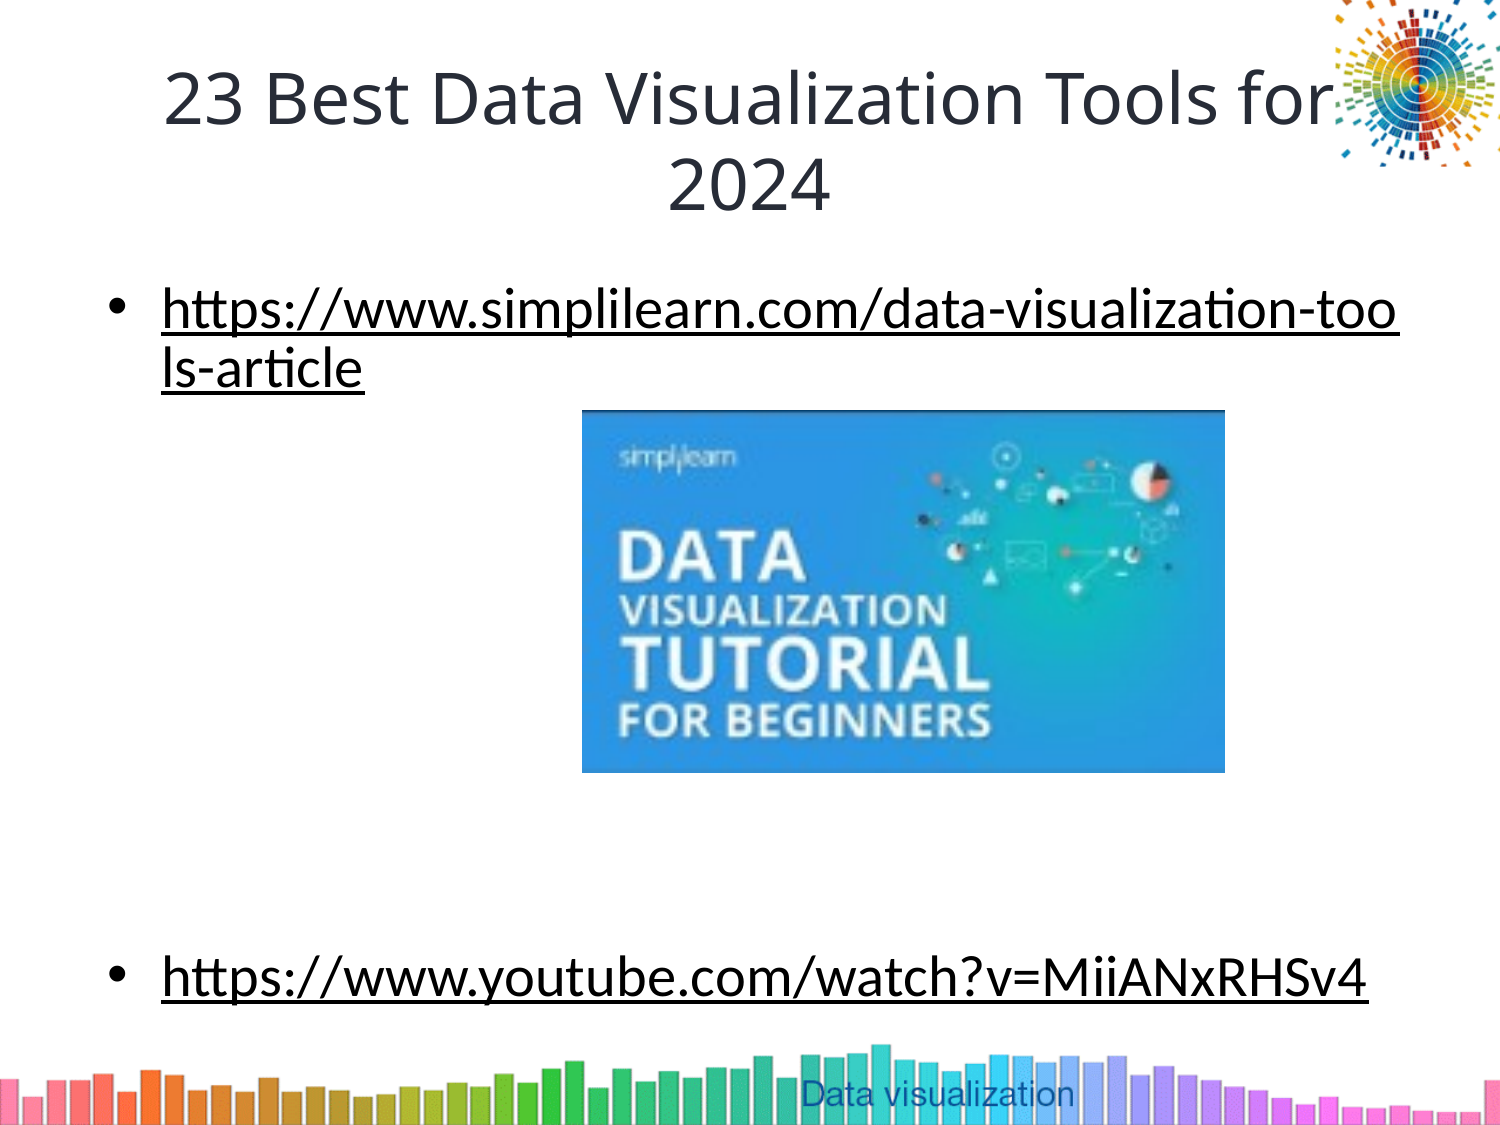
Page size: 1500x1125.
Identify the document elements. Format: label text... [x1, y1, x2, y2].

picture [0, 0, 1500, 1125]
title 23 Best Data Visualization Tools for 2024 [75, 45, 1425, 233]
list https://www.simplilearn.com/data-visualization-tools-article https://www.youtube.com/watch?v=MiiANxRHSv4 [75, 262, 1425, 1005]
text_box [581, 409, 1226, 774]
